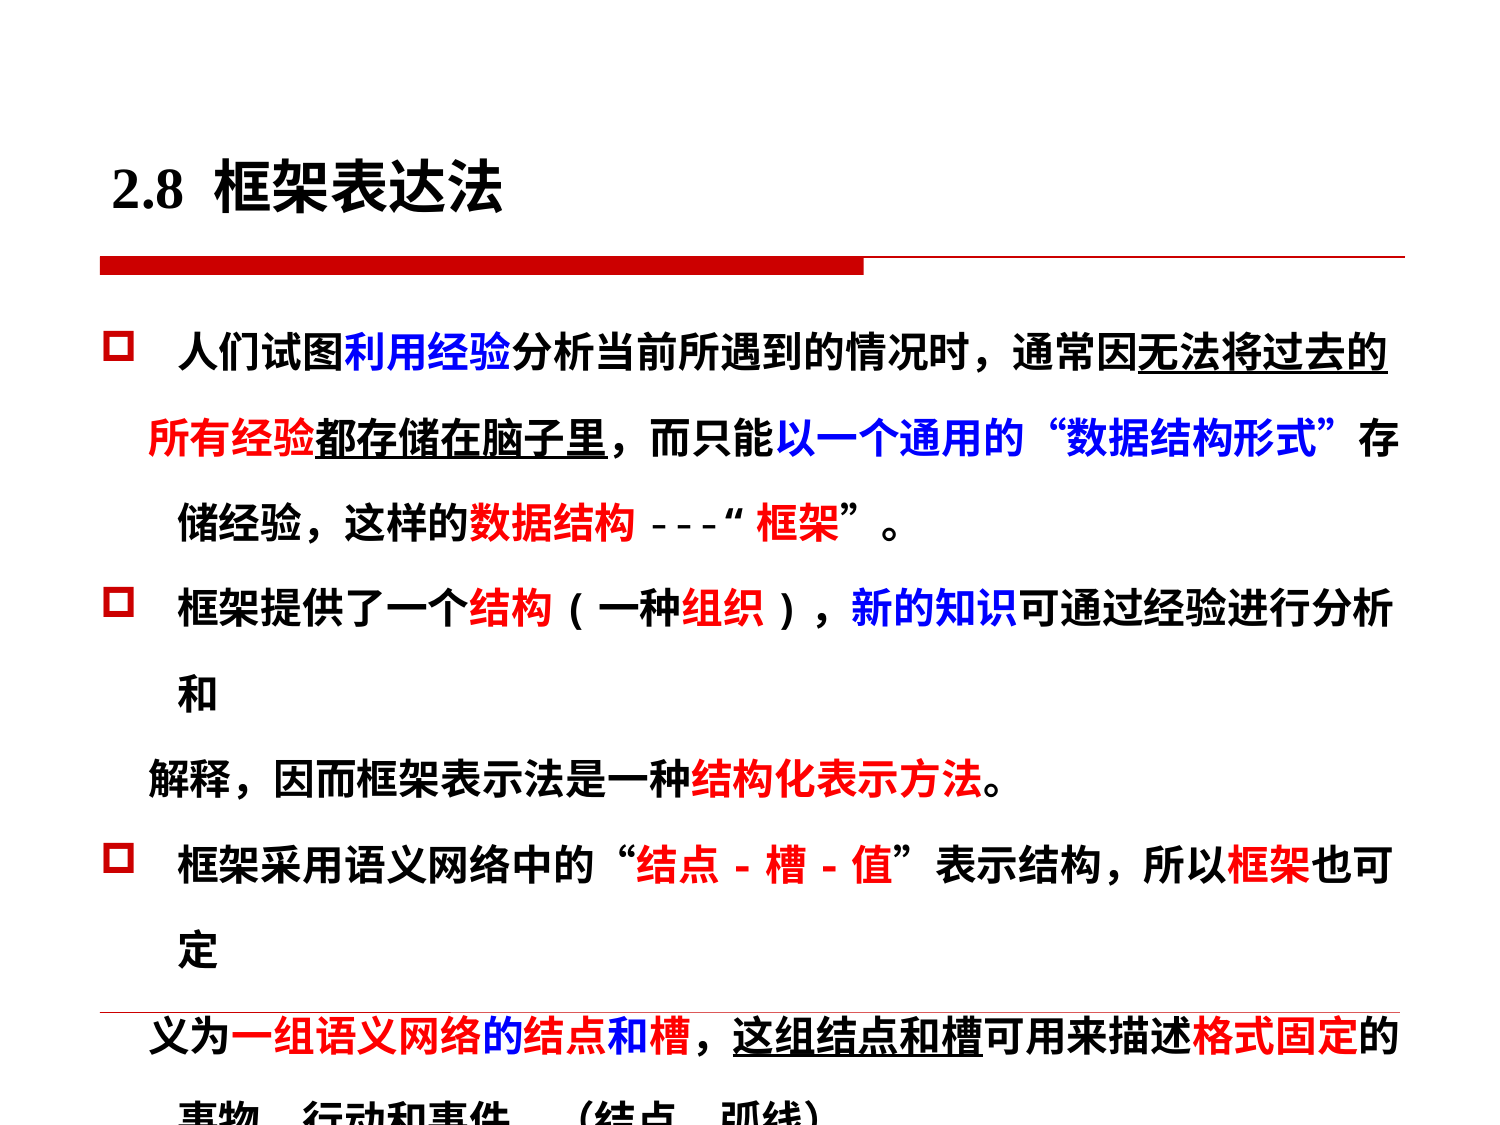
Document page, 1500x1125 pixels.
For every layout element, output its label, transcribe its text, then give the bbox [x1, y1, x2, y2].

title 2.8 框架表达法 [111, 137, 526, 220]
text_box 人们试图利用经验分析当前所遇到的情况时，通常因无法将过去的 所有经验都存储在脑子里，而只能以一个通用的“数据结构形式”存储经验，这样的数据结构---“框架”。 框架提供了一个结构(一种组织)，新的知识可通过经验进行分析和 解释，因而框架表示法是一种结构化表示方法。 框架采用语义网络中的“结点-槽-值”表示结构，所以框架也可定 义为一组语义网络的结点和槽，这组结点和槽可用来描述格式固定的事物、行动和事件。（结点、弧线） [100, 290, 1412, 1125]
